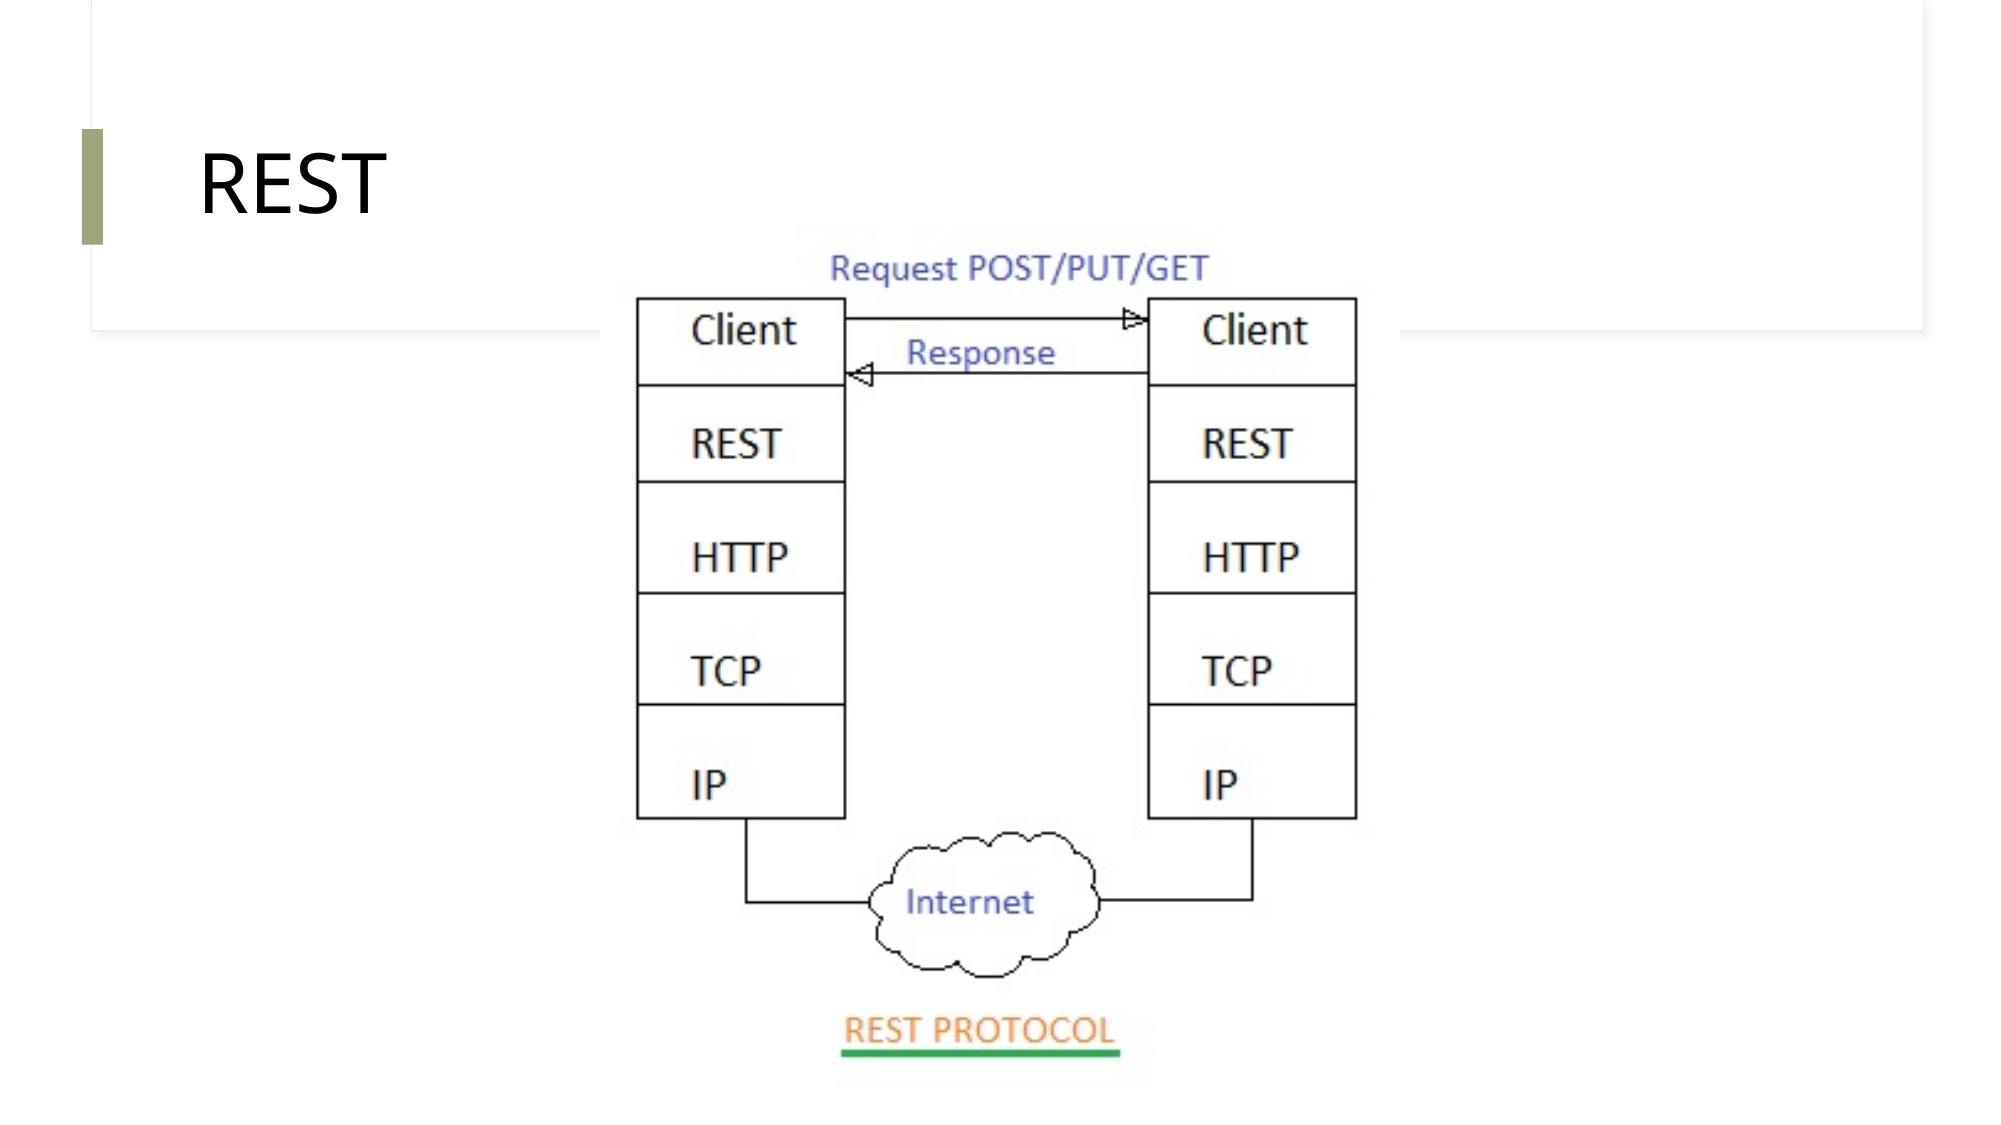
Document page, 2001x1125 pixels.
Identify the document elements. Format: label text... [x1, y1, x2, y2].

title REST [183, 90, 1851, 284]
picture [599, 224, 1400, 1090]
